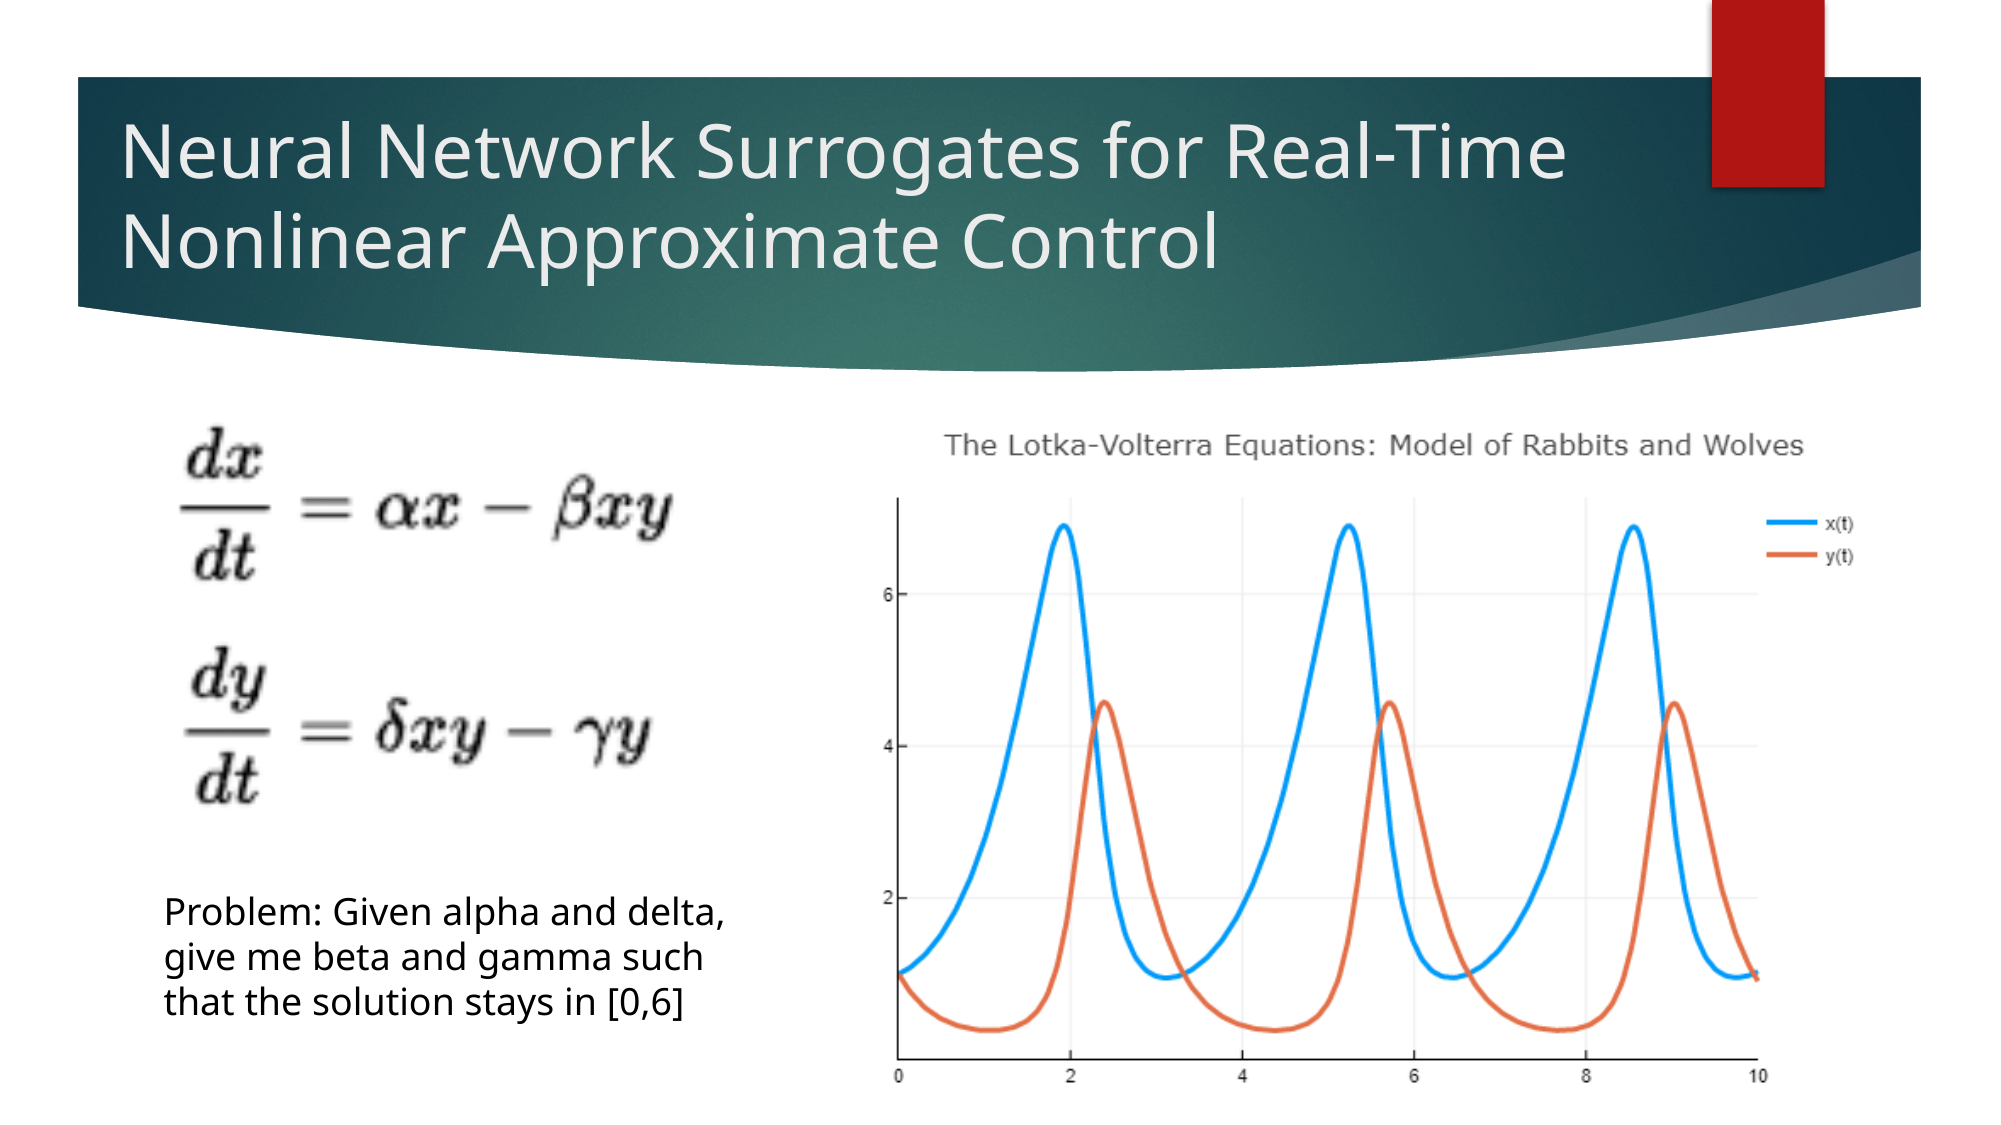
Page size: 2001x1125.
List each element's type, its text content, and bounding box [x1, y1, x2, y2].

picture [127, 413, 749, 832]
text_box Problem: Given alpha and delta, give me beta and gamma such that the solution stays in [0,6] [148, 880, 742, 1031]
title Neural Network Surrogates for Real-Time Nonlinear Approximate Control [104, 135, 1643, 252]
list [864, 413, 1884, 1094]
